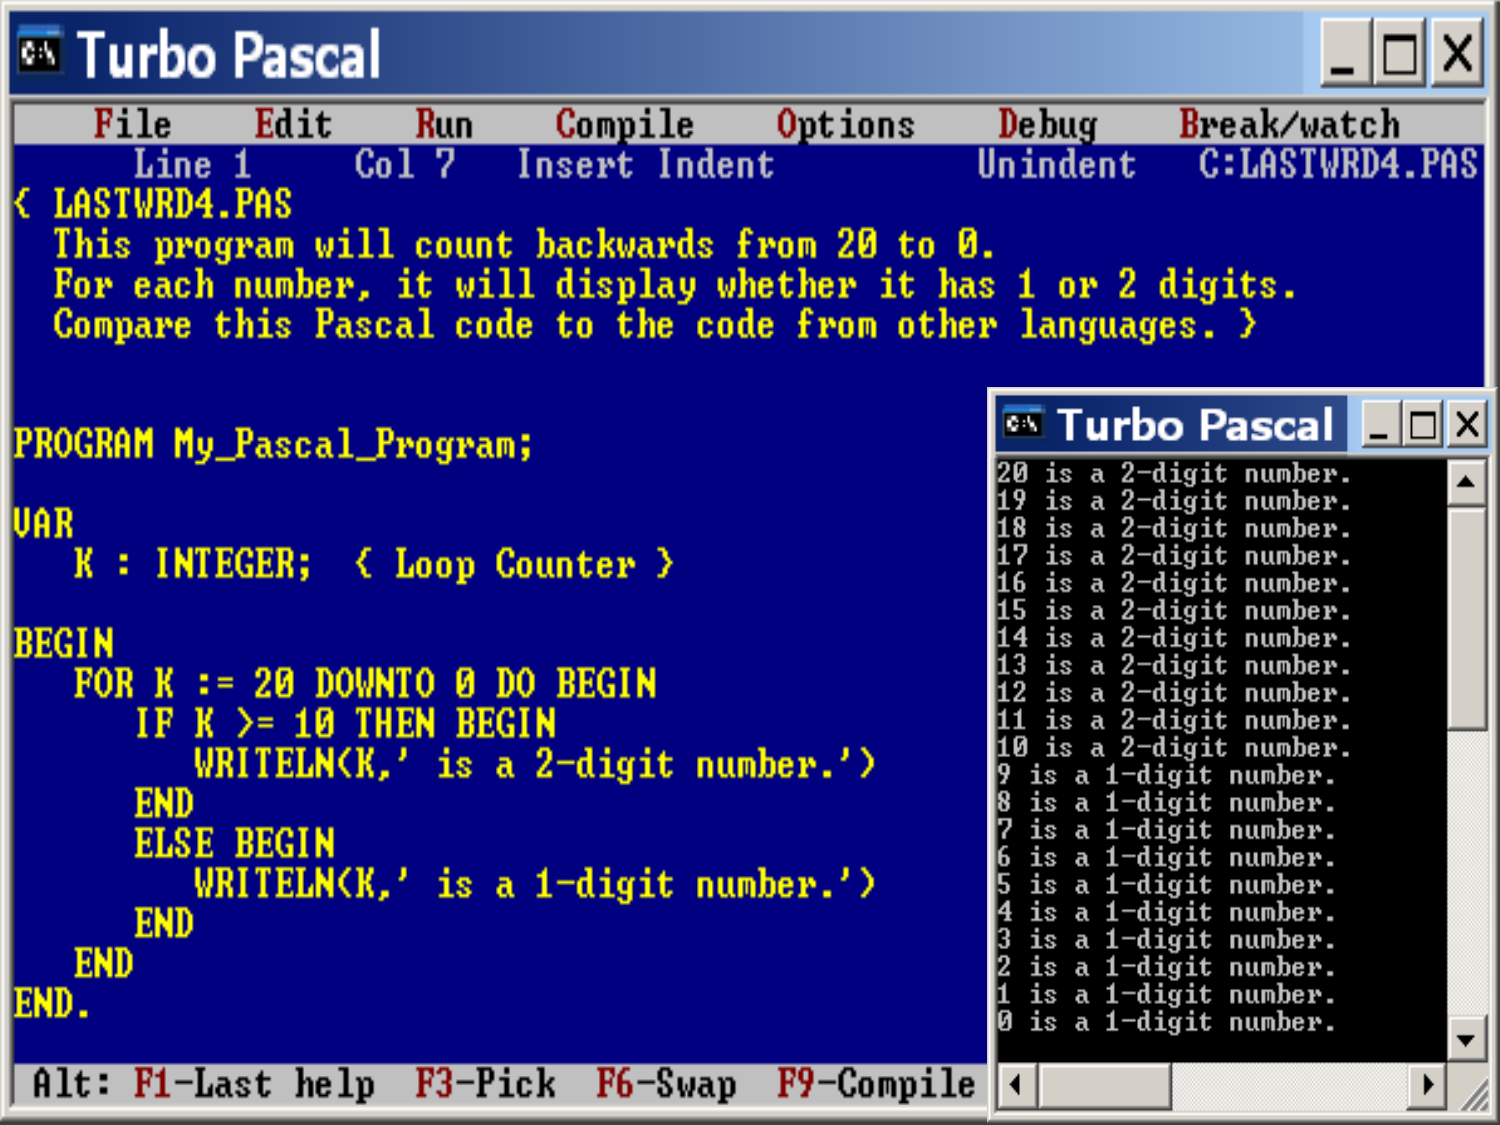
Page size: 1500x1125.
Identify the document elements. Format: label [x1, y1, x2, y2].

picture [0, 0, 1500, 1125]
text_box [987, 387, 1500, 1125]
